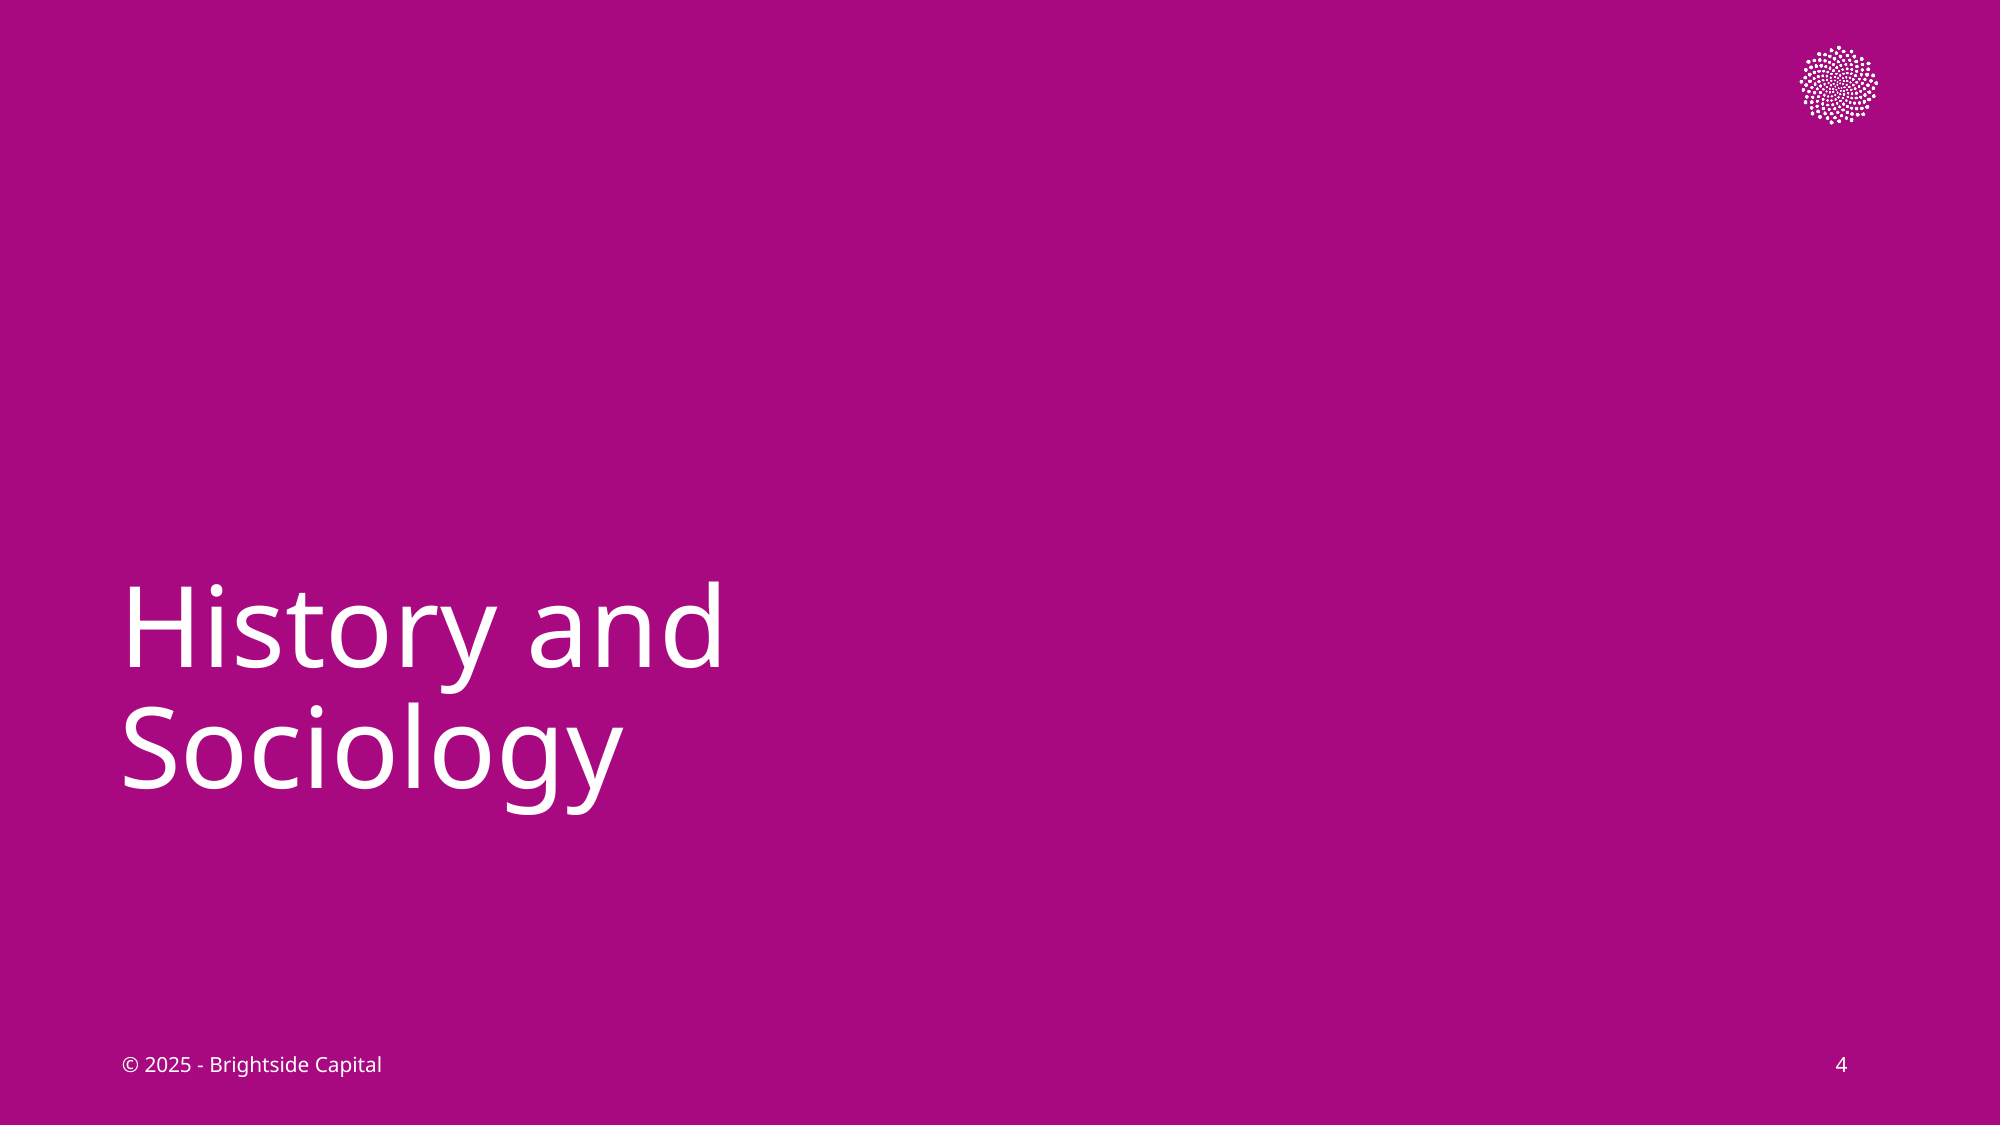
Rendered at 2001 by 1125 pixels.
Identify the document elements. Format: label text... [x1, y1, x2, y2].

picture [1784, 30, 1893, 140]
list History and Sociology [104, 562, 1264, 827]
